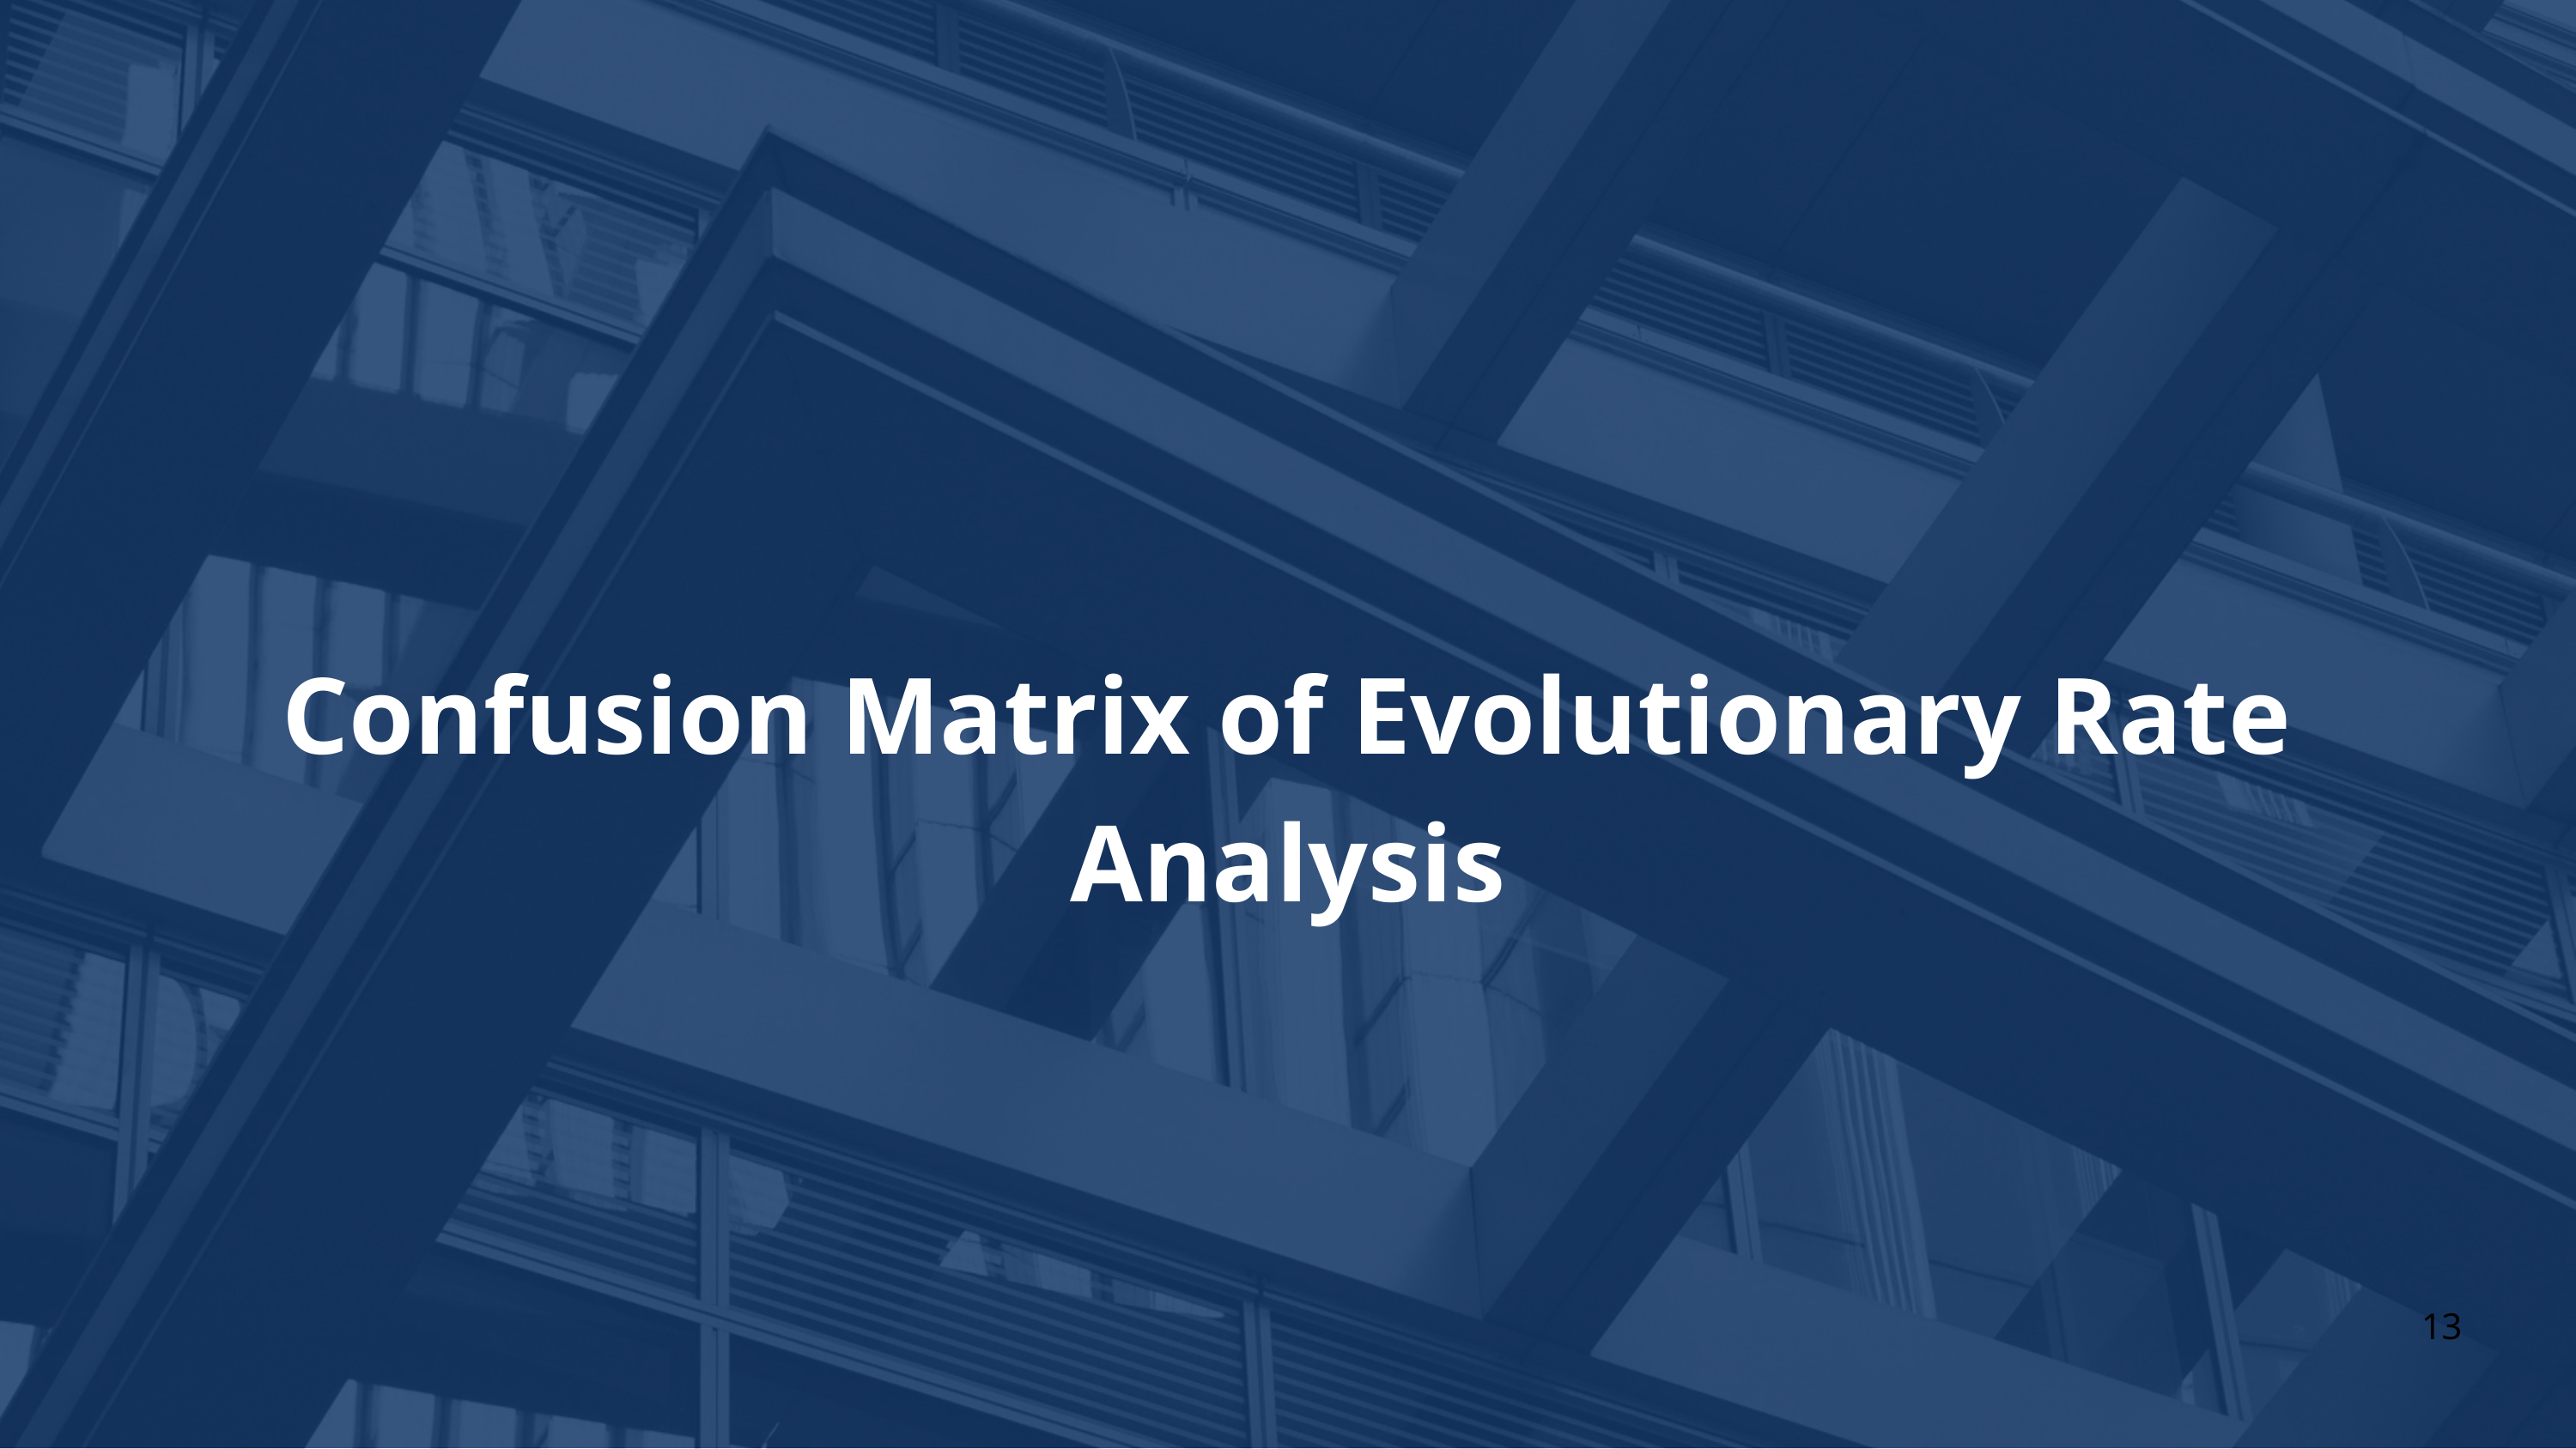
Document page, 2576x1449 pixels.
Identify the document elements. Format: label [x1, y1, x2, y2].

text_box [0, 0, 2576, 1449]
